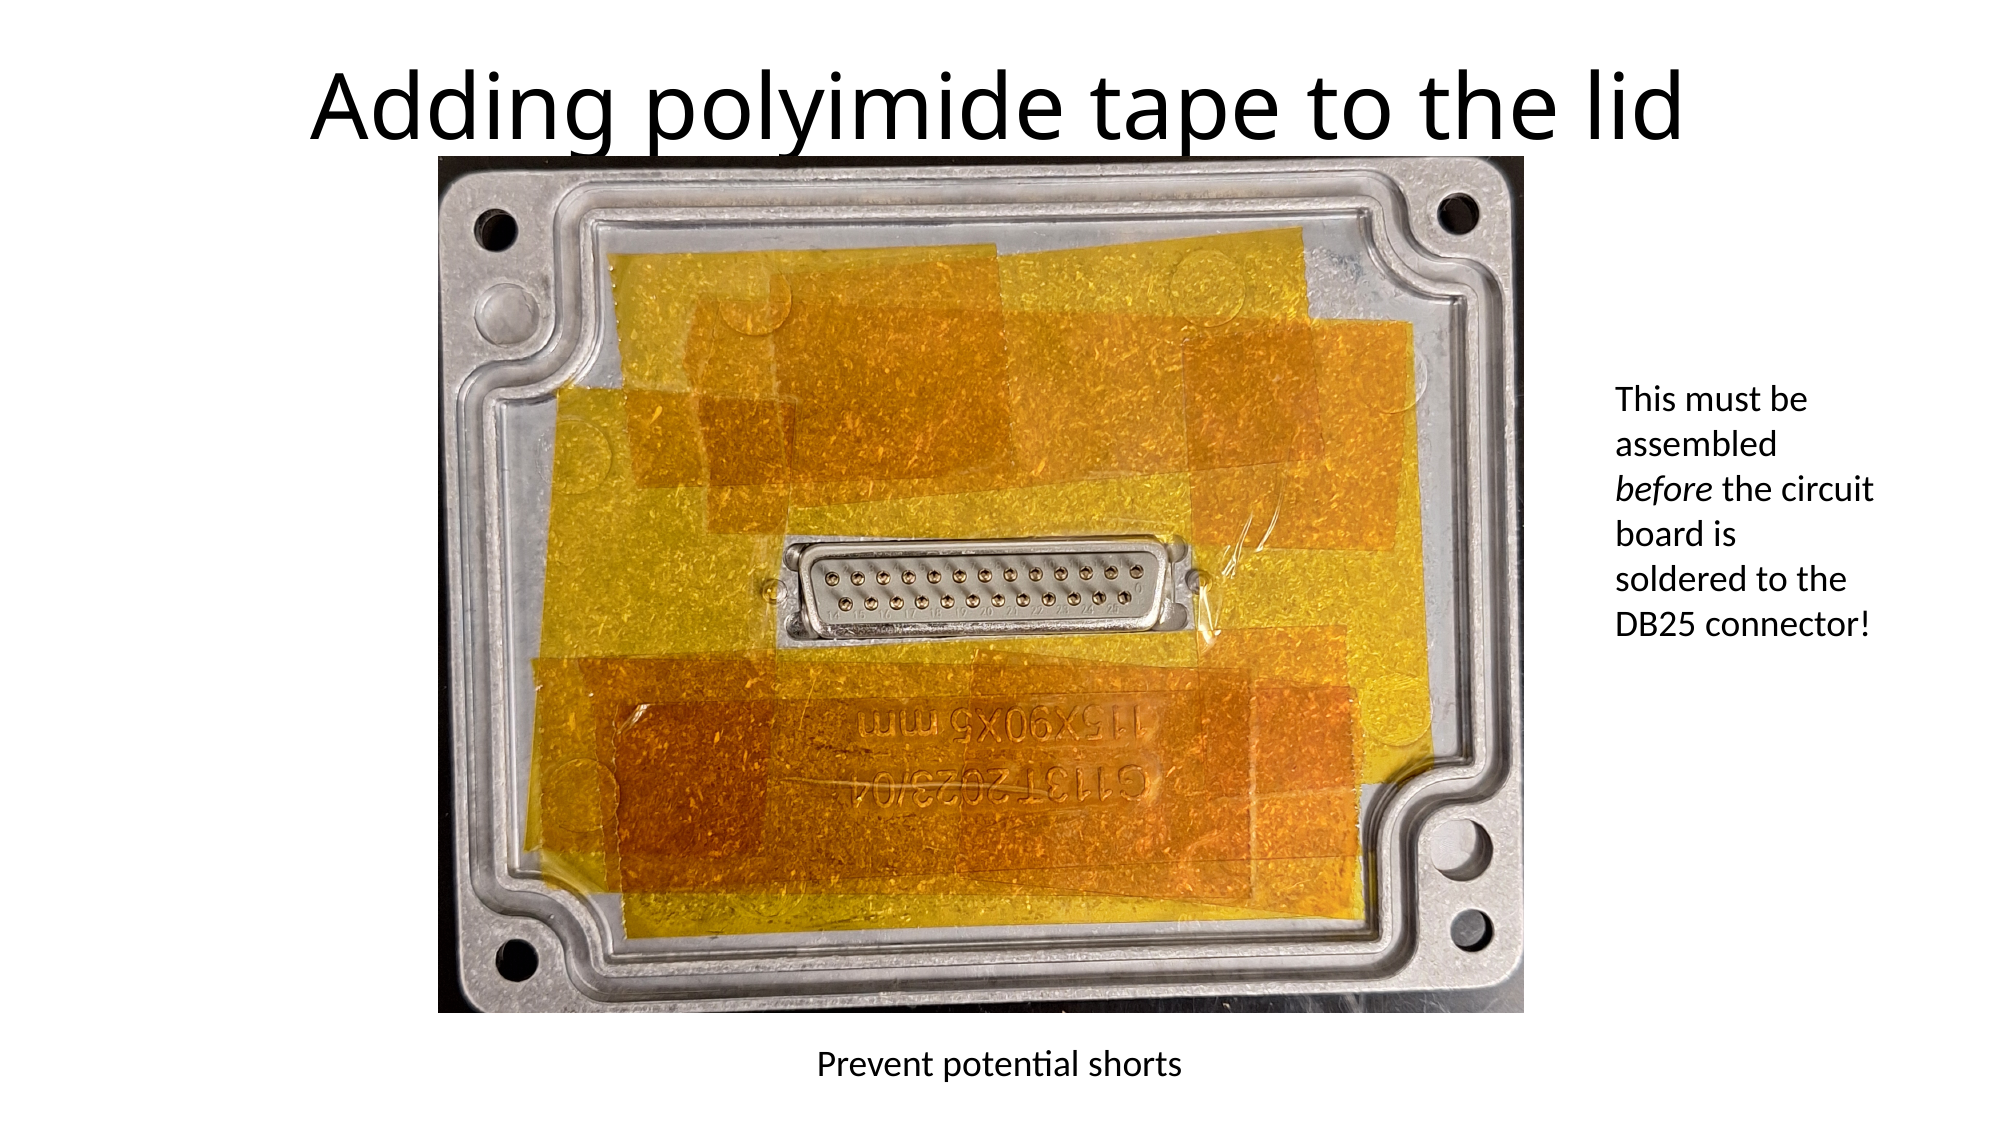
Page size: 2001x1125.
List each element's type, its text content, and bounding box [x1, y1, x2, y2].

text_box Prevent potential shorts [802, 1031, 1198, 1092]
text_box This must be assembled before the circuit board is soldered to the DB25 connector! [1600, 366, 1890, 652]
picture [438, 156, 1524, 1013]
title Adding polyimide tape to the lid [137, 1, 1863, 219]
